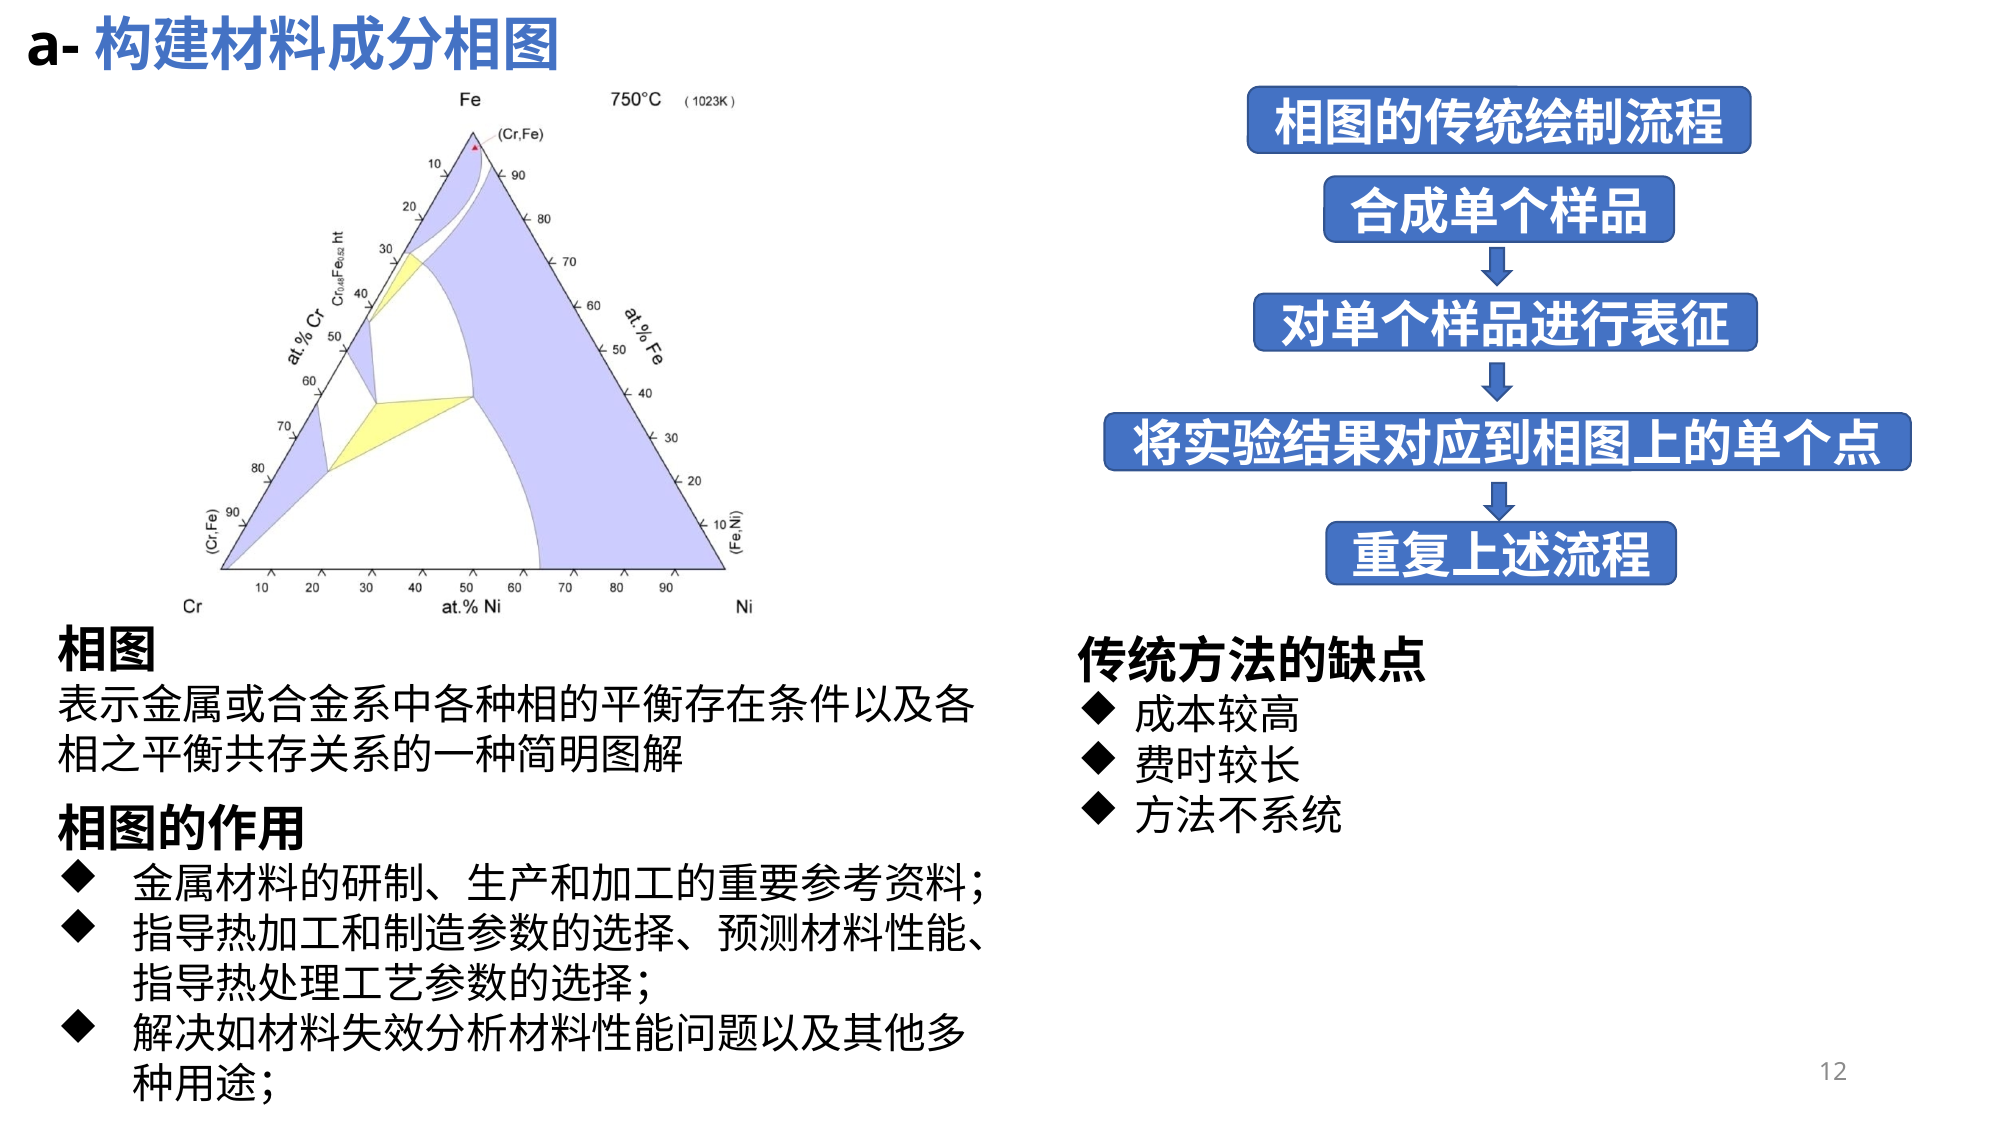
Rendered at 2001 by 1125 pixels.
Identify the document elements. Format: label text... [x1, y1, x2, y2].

text_box 相图的作用 金属材料的研制、生产和加工的重要参考资料； 指导热加工和制造参数的选择、预测材料性能、指导热处理工艺参数的选择； 解决如材料失效分析材料性能问题以及其他多种用途； [42, 789, 989, 1114]
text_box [1104, 86, 1911, 585]
text_box 相图 表示金属或合金系中各种相的平衡存在条件以及各相之平衡共存关系的一种简明图解 [42, 610, 1000, 785]
text_box a-构建材料成分相图 [11, 0, 576, 85]
text_box 传统方法的缺点 成本较高 费时较长 方法不系统 [1063, 621, 1484, 846]
picture [183, 53, 758, 628]
slide_number 12 [1412, 1042, 1863, 1103]
